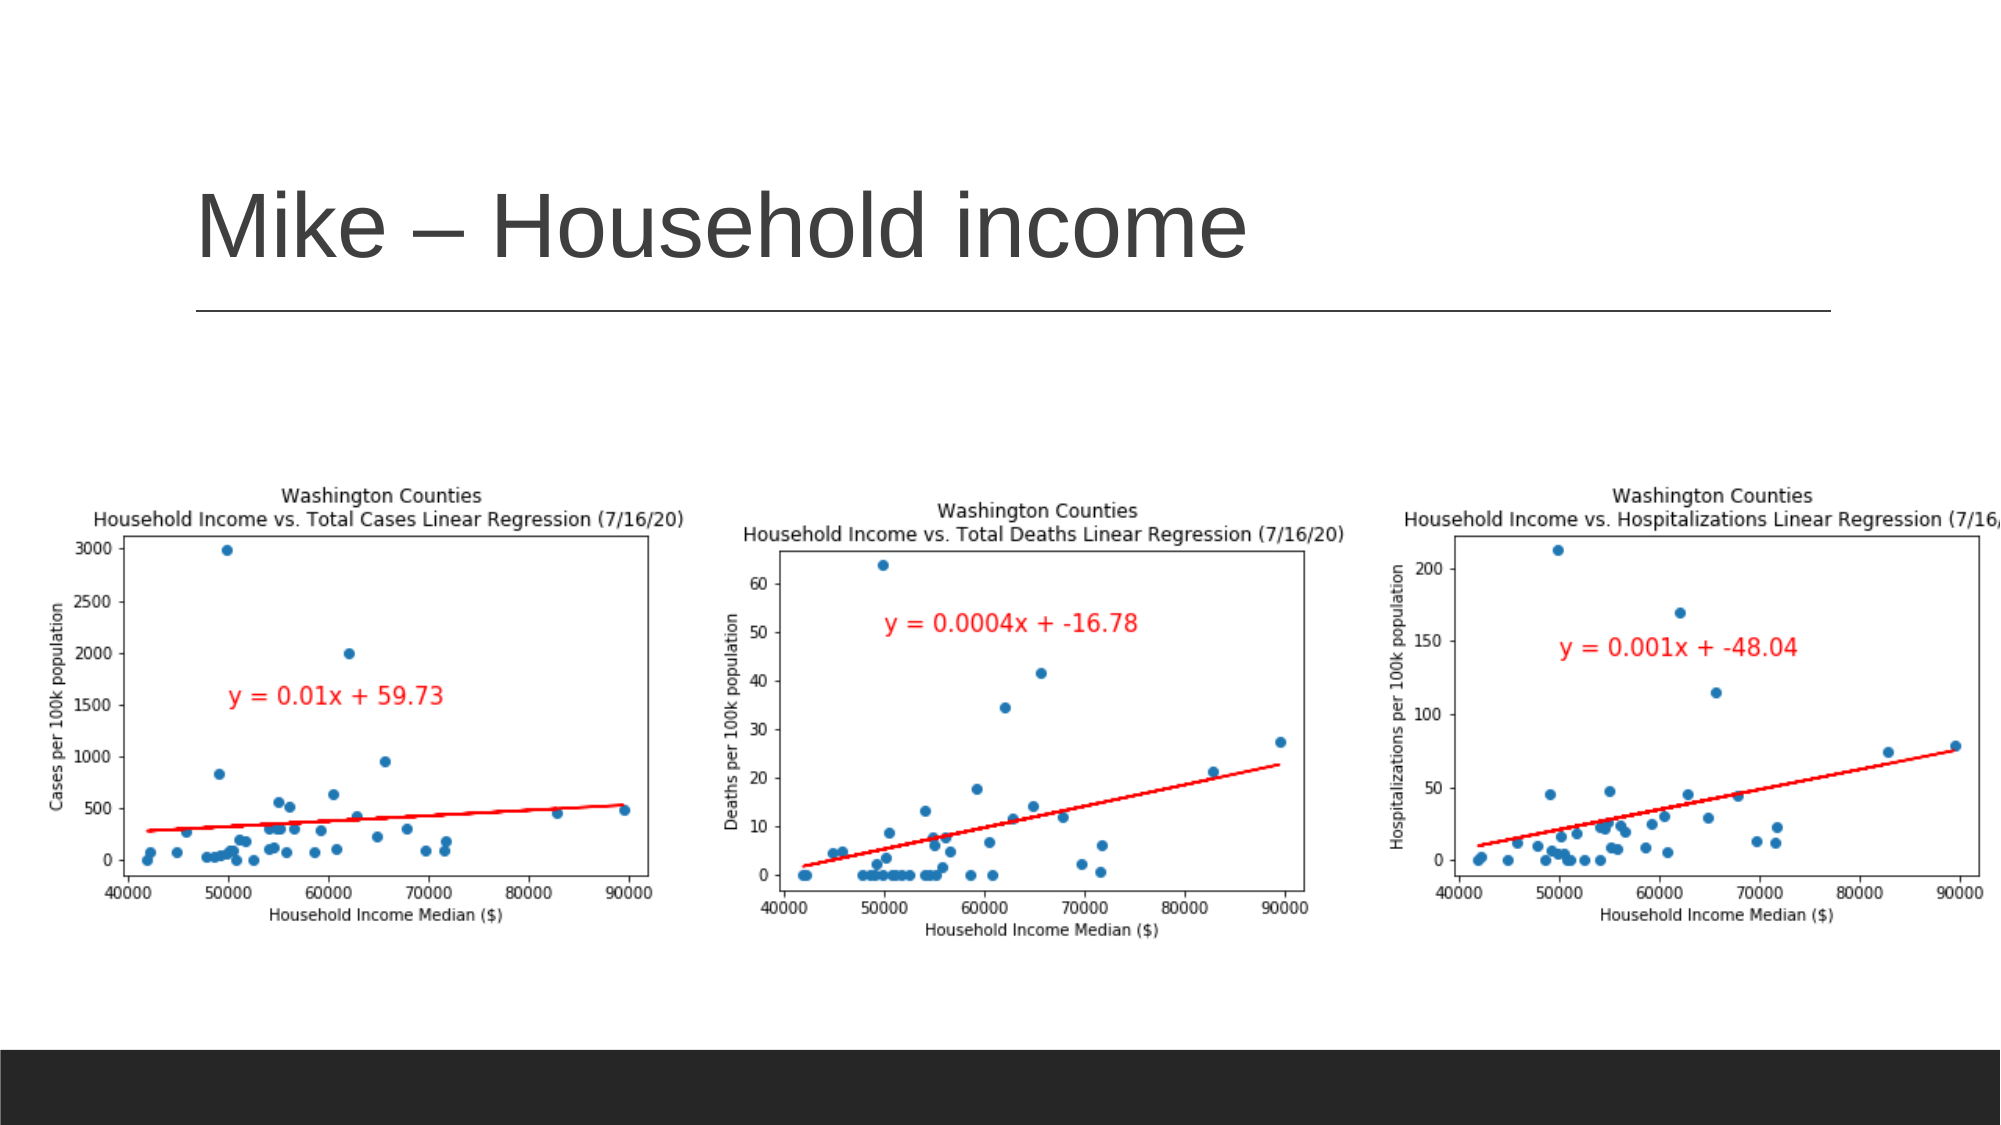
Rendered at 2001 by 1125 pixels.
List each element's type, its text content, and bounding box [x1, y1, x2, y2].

title Mike – Household income [180, 47, 1830, 285]
picture [39, 481, 2000, 948]
